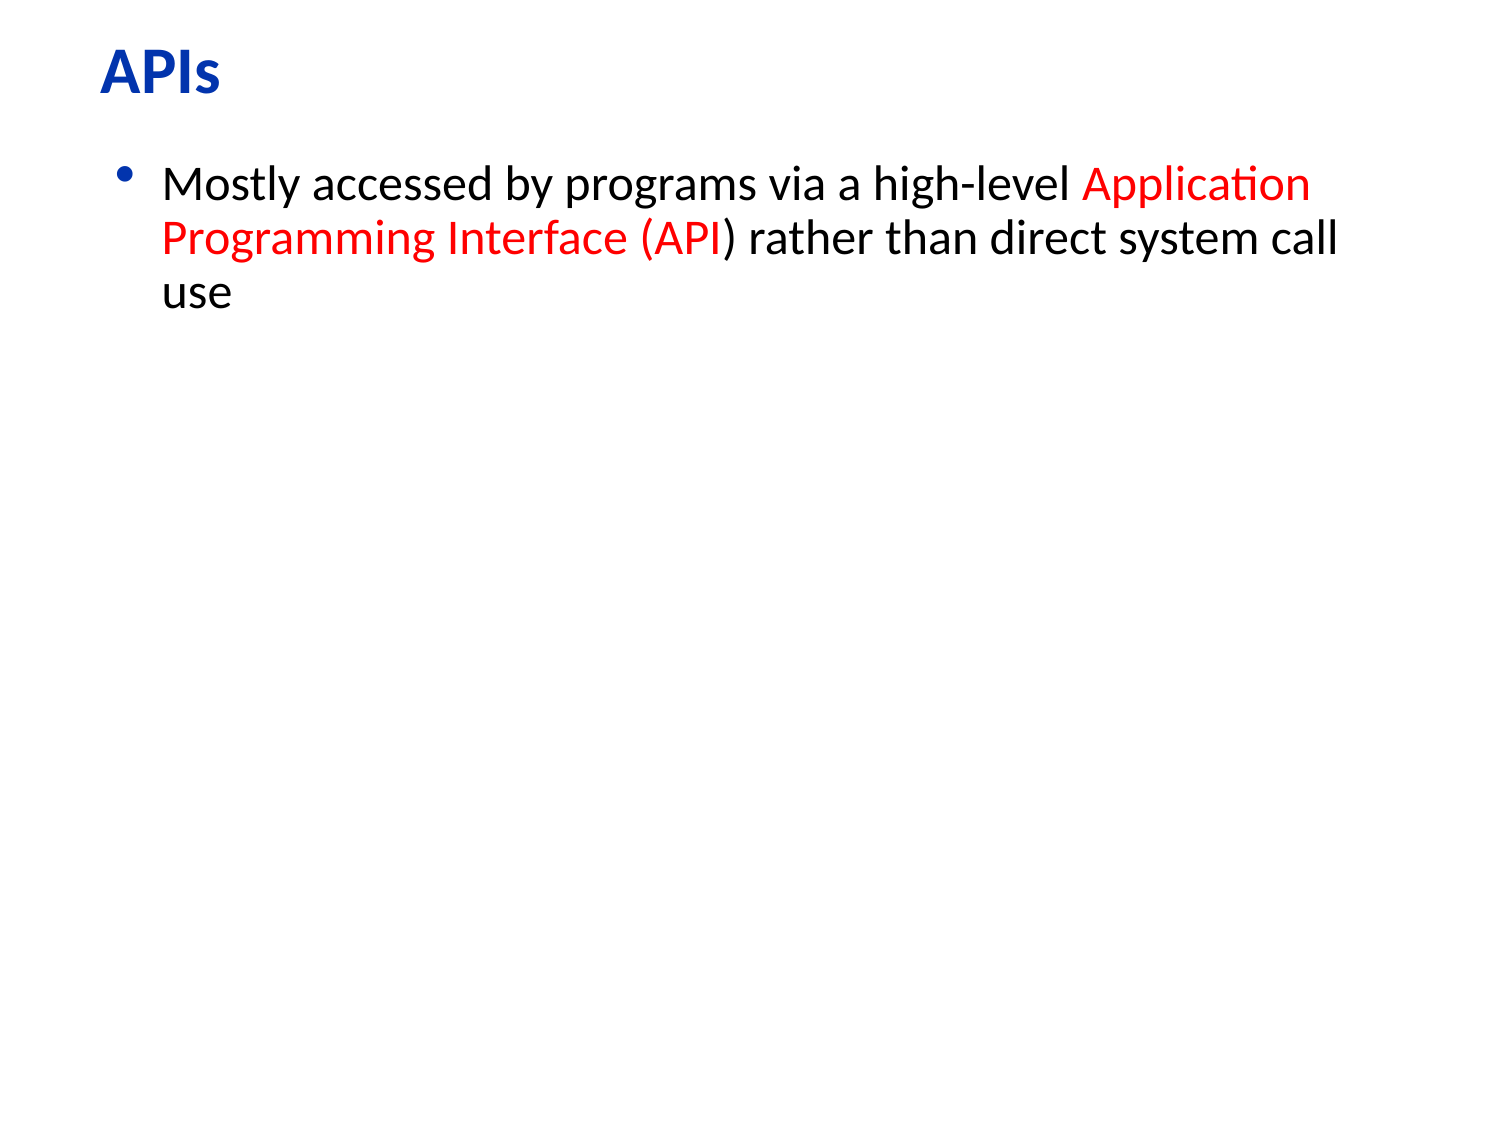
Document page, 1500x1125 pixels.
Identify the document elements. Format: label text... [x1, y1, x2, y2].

title APIs [85, 28, 1261, 117]
list Mostly accessed by programs via a high-level Application Programming Interface (API) rather than direct system call use [99, 149, 1400, 988]
